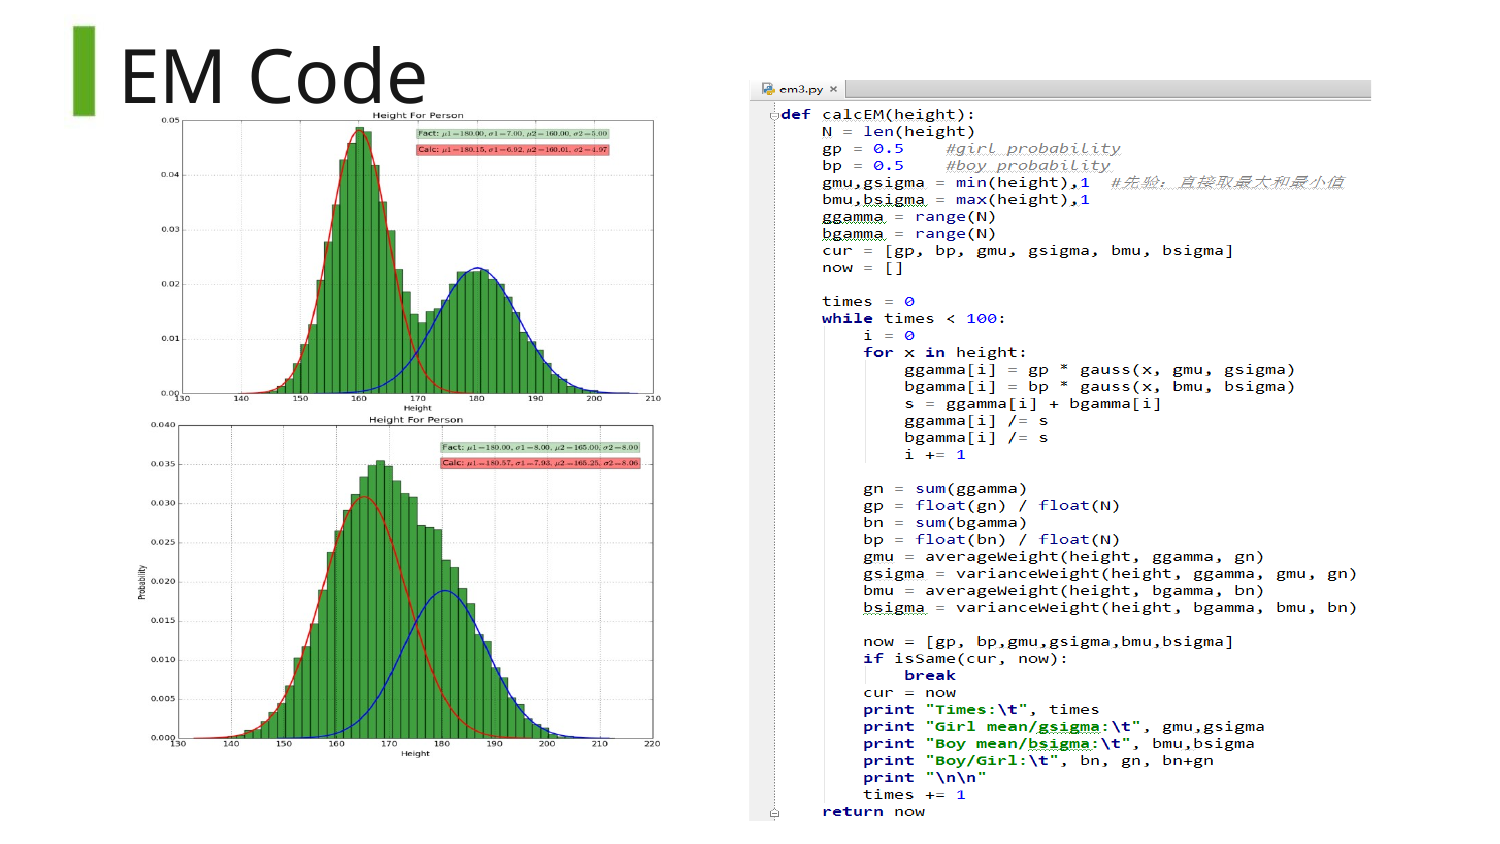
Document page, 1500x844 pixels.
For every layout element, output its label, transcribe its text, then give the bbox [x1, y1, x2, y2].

text_box [749, 80, 1372, 821]
picture [64, 14, 104, 129]
text_box [159, 110, 662, 413]
text_box [137, 416, 660, 758]
title EM Code [116, 26, 446, 170]
